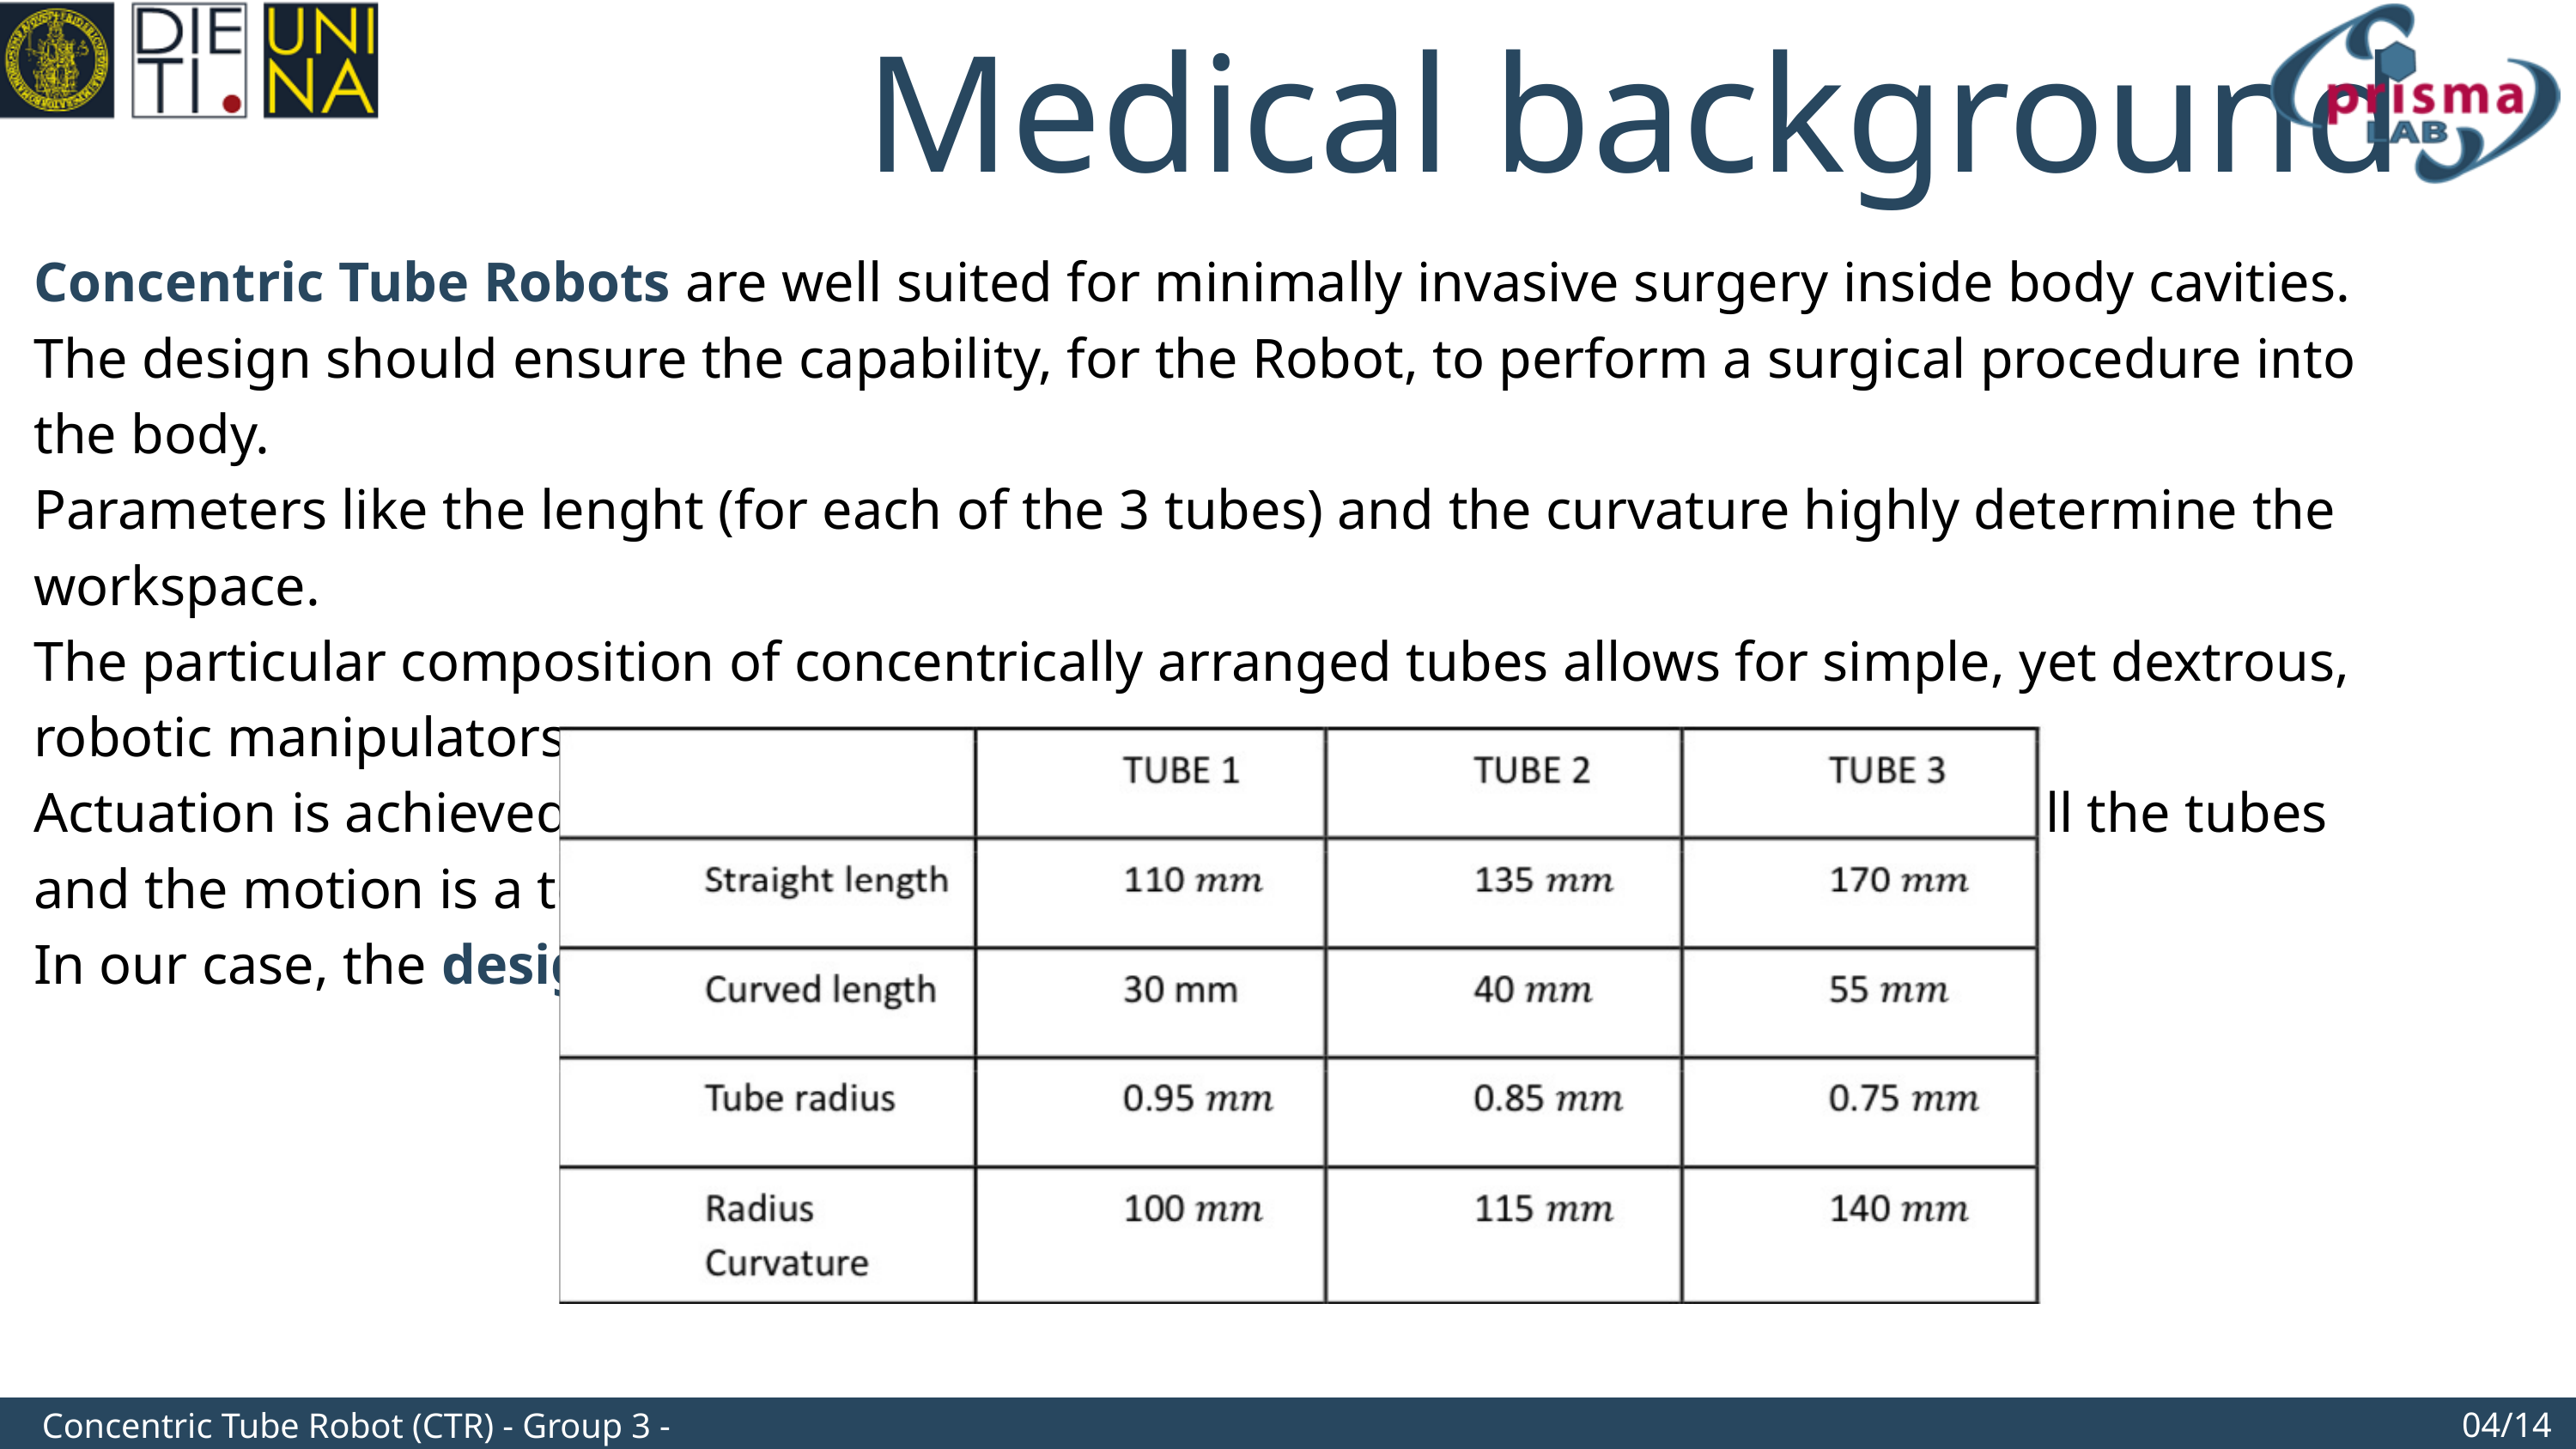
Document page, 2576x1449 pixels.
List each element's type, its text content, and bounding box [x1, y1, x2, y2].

text_box [2270, 3, 2561, 191]
text_box Concentric Tube Robots are well suited for minimally invasive surgery inside body cavities. The design should ensure the capability, for the Robot, to perform a surgical procedure into the body. Parameters like the lenght (for each of the 3 tubes) and the curvature highly determine the workspace. The particular composition of concentrically arranged tubes allows for simple, yet dextrous, robotic manipulators. Actuation is achieved mechanically by relative rotation and axial translation of all the tubes and the motion is a tentacle-like one. In our case, the design parameters are the following: [33, 237, 2415, 1071]
text_box Medical background [865, 0, 2576, 204]
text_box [0, 1397, 2576, 1449]
text_box [0, 0, 379, 123]
text_box [559, 724, 2046, 1304]
